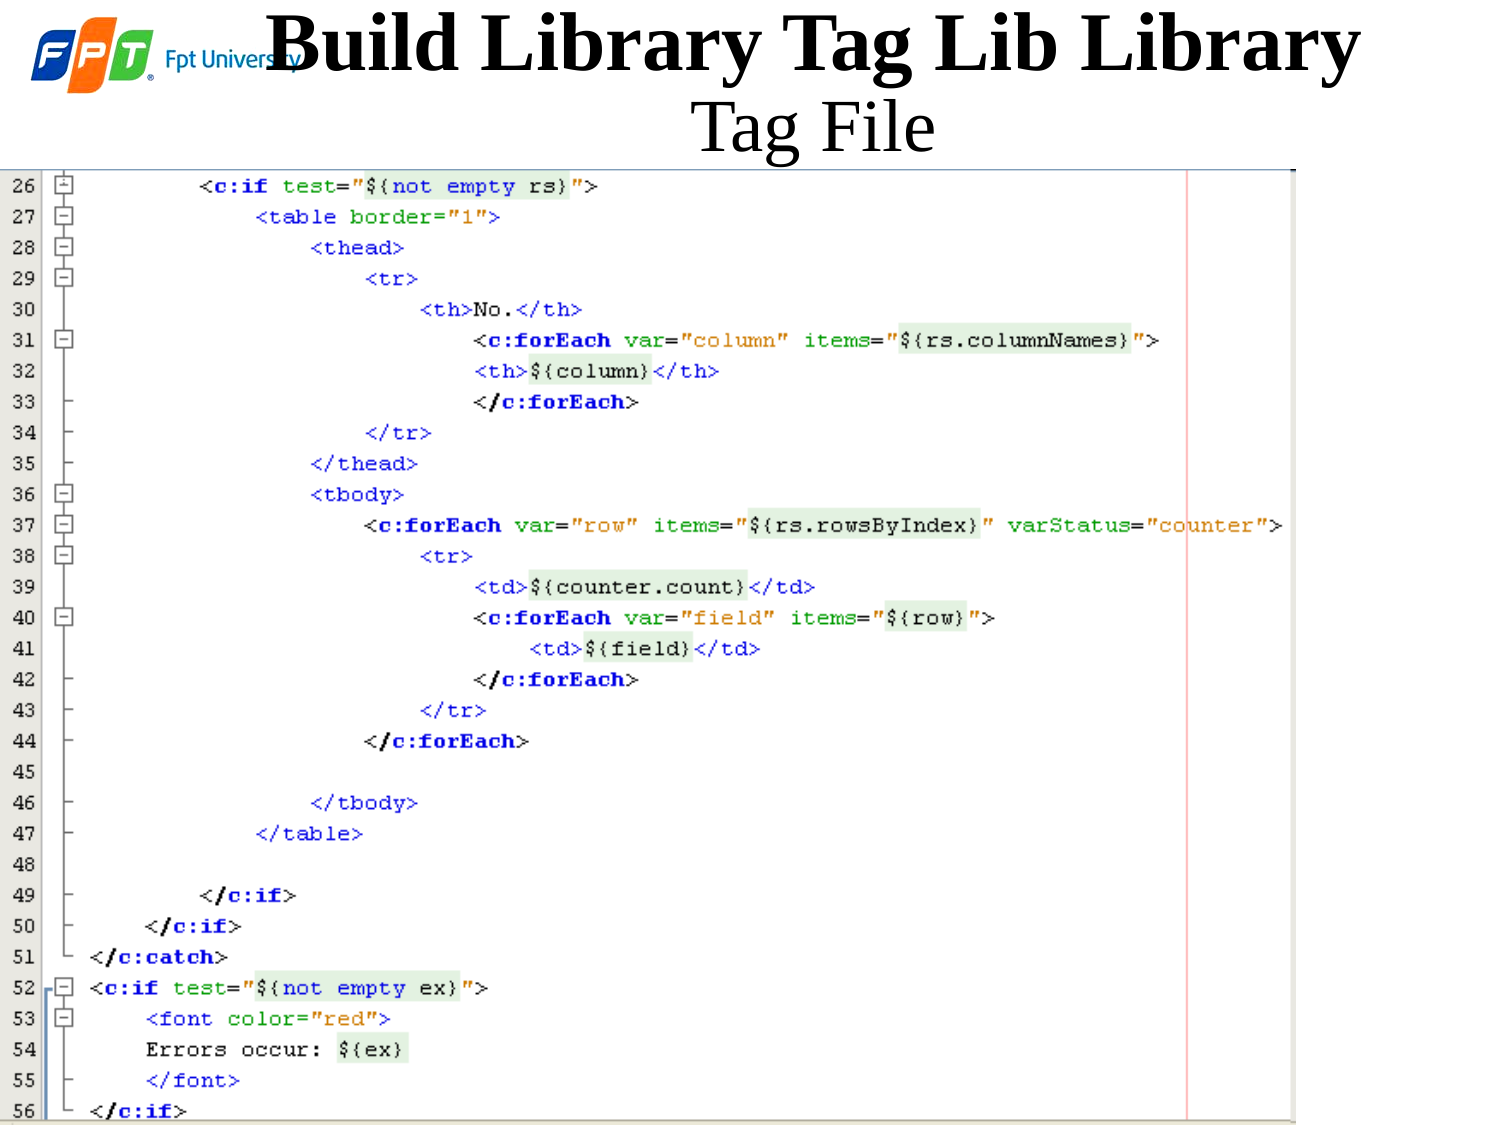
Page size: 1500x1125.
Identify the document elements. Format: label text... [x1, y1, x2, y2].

title Build Library Tag Lib Library Tag File [150, 0, 1500, 180]
picture [0, 0, 150, 122]
picture [0, 169, 1297, 1125]
